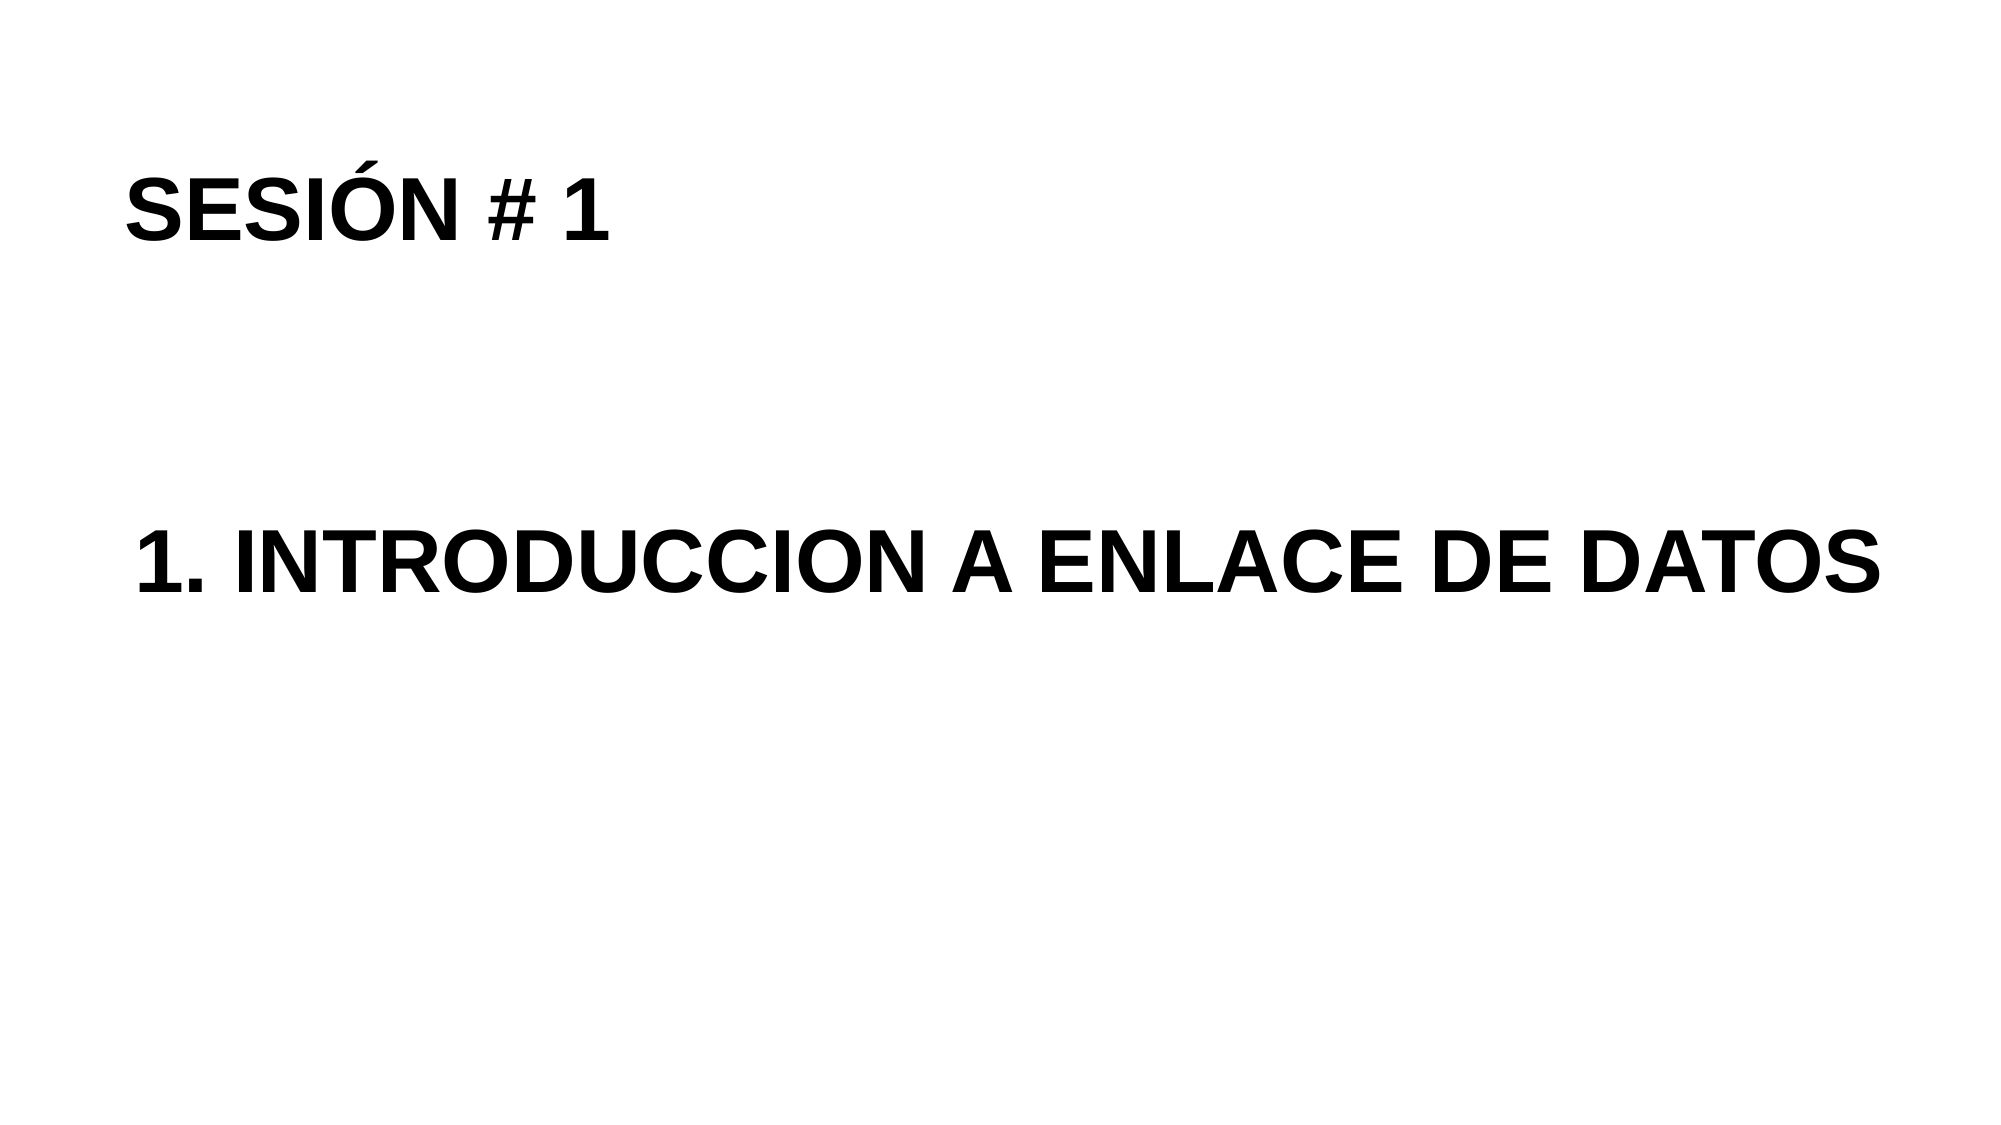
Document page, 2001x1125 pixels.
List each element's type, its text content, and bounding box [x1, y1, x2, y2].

title 1. INTRODUCCION A ENLACE DE DATOS [109, 410, 1910, 724]
text_box SESIÓN # 1 [109, 134, 679, 296]
